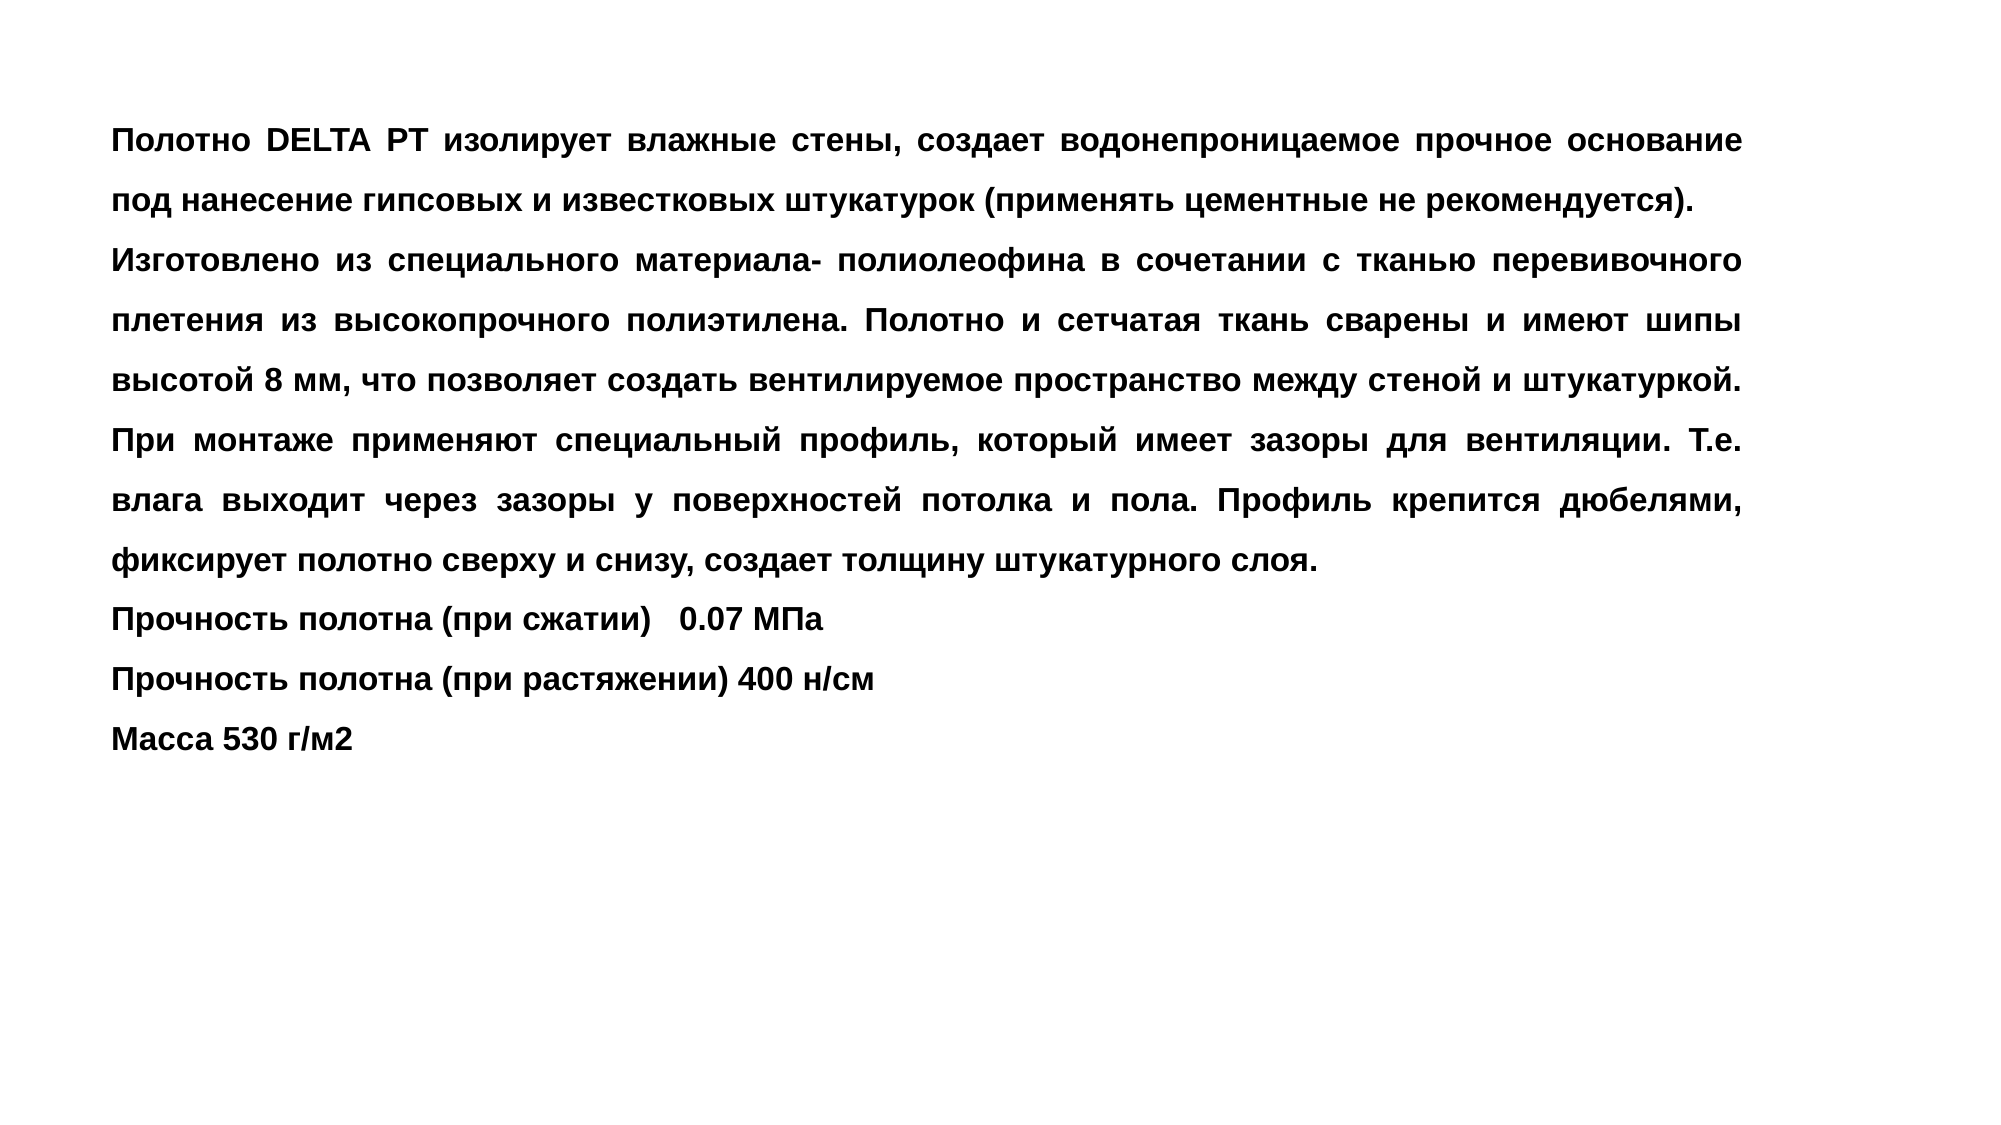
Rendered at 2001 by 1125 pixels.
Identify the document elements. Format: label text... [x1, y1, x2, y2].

text_box Полотно DELTA РТ изолирует влажные стены, создает водонепроницаемое прочное основание под нанесение гипсовых и известковых штукатурок (применять цементные не рекомендуется). Изготовлено из специального материала- полиолеофина в сочетании с тканью перевивочного плетения из высокопрочного полиэтилена. Полотно и сетчатая ткань сварены и имеют шипы высотой 8 мм, что позволяет создать вентилируемое пространство между стеной и штукатуркой. При монтаже применяют специальный профиль, который имеет зазоры для вентиляции. Т.е. влага выходит через зазоры у поверхностей потолка и пола. Профиль крепится дюбелями, фиксирует полотно сверху и снизу, создает толщину штукатурного слоя. Прочность полотна (при сжатии) 0.07 МПа Прочность полотна (при растяжении) 400 н/см Масса 530 г/м2 [96, 91, 1760, 765]
